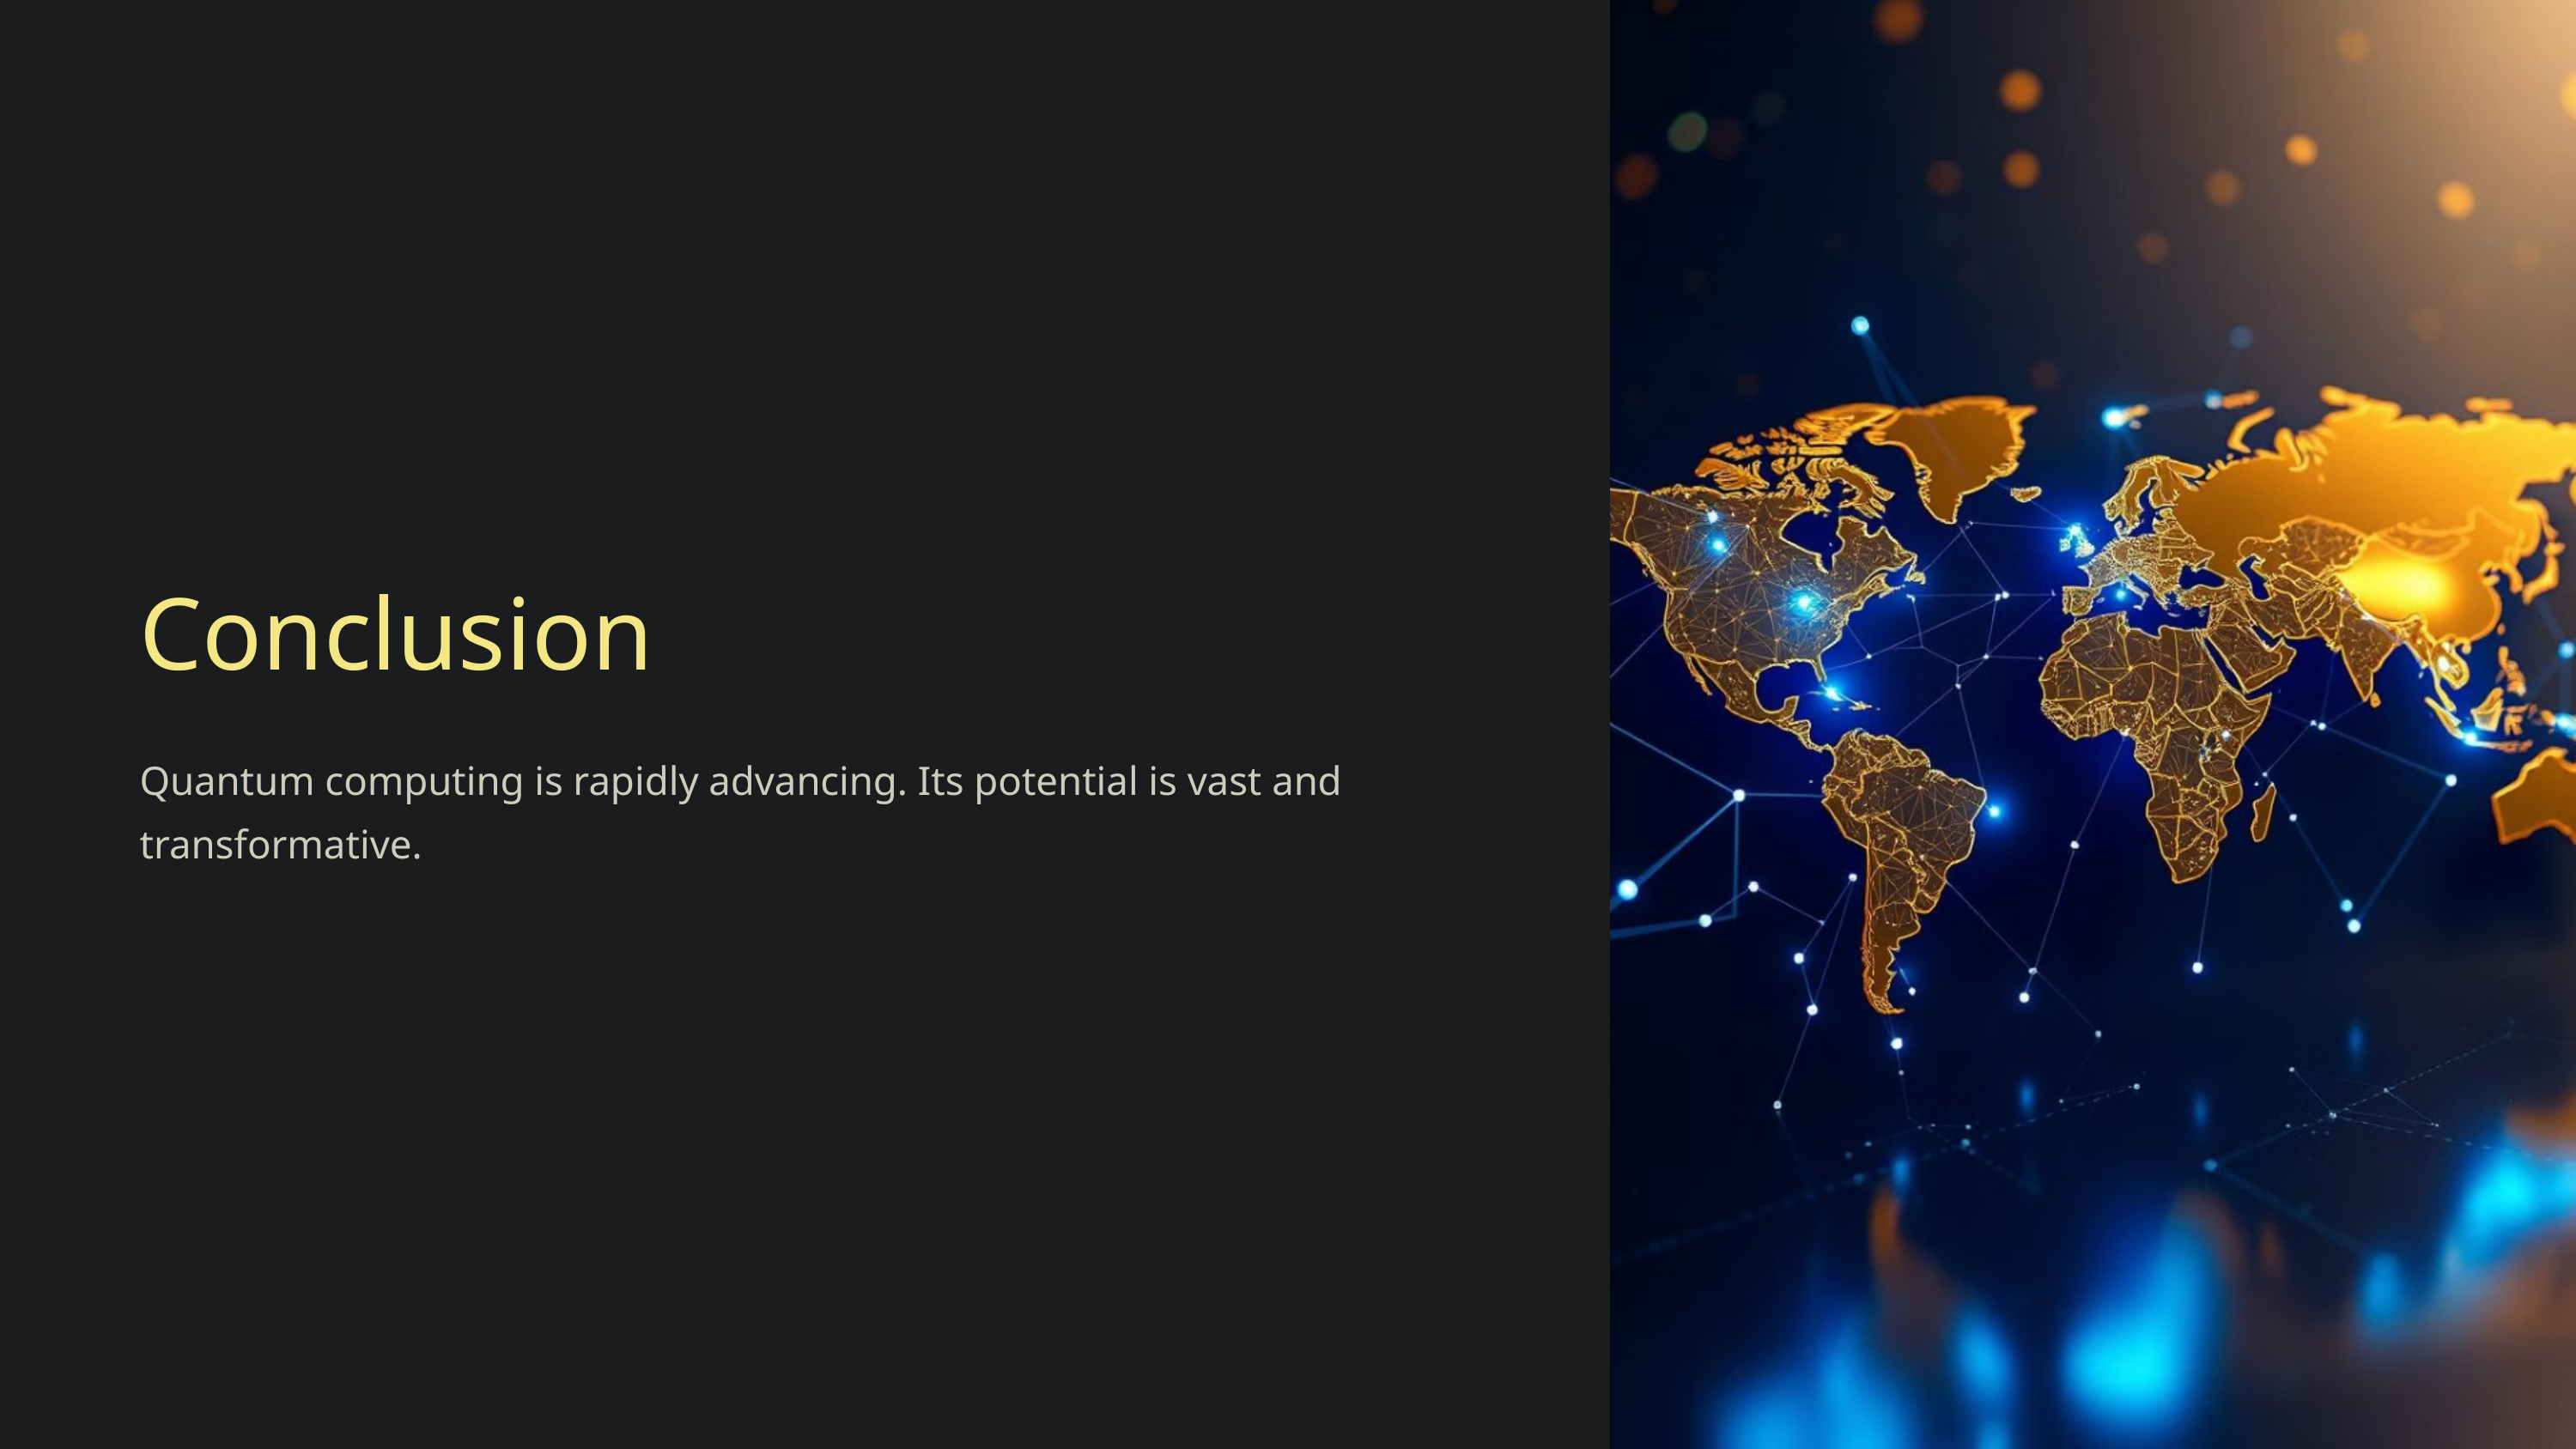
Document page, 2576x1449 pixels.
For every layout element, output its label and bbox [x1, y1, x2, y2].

text_box [0, 0, 2576, 1449]
